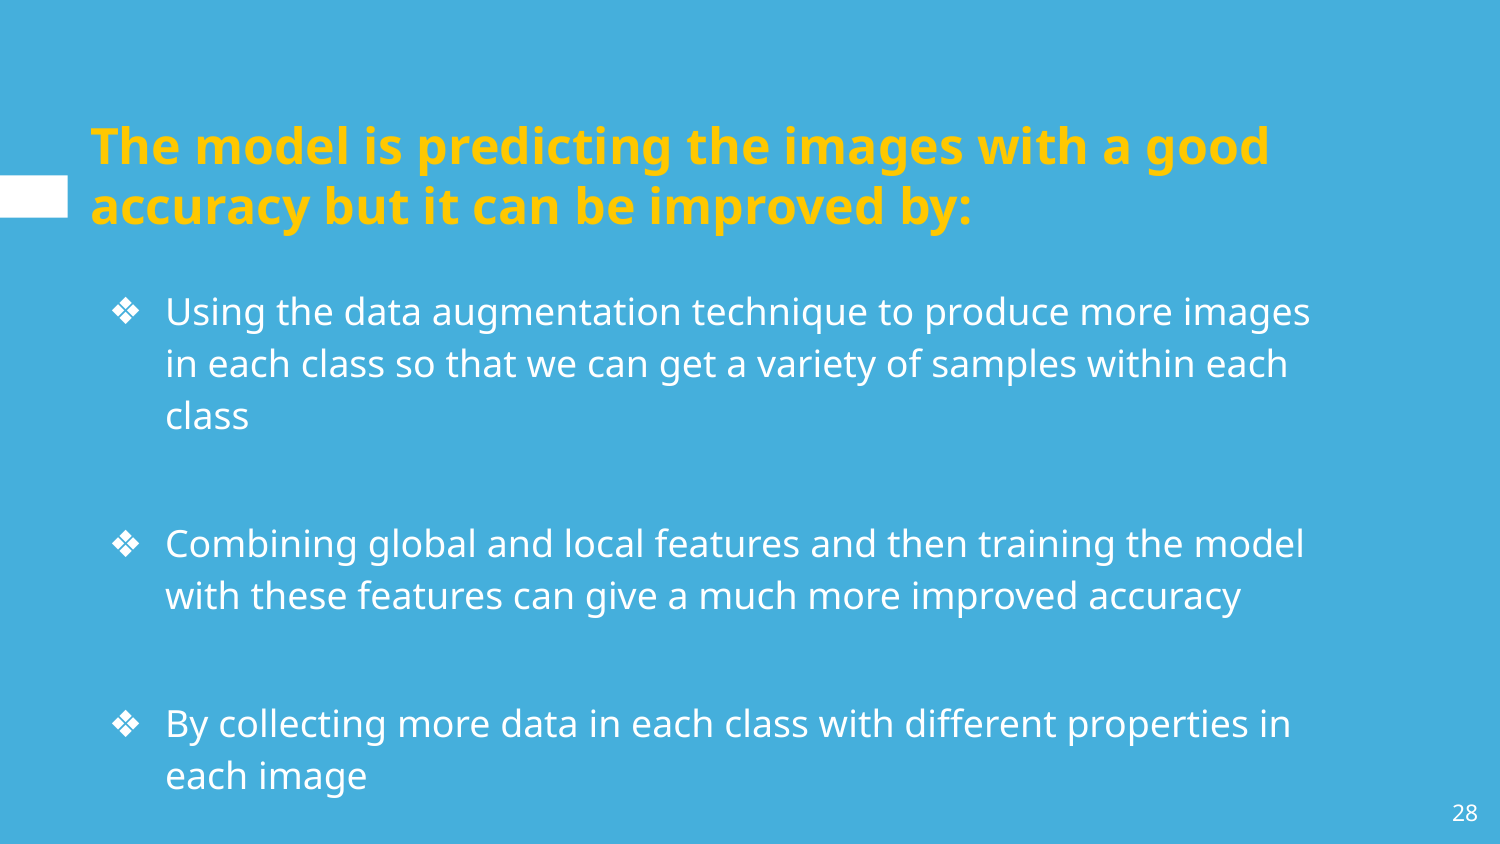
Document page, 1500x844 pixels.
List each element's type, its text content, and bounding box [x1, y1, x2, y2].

slide_number ‹#› [1403, 783, 1494, 832]
list Using the data augmentation technique to produce more images in each class so that we can get a variety of samples within each class Combining global and local features and then training the model with these features can give a much more improved accuracy By collecting more data in each class with different properties in each image [75, 266, 1346, 771]
title The model is predicting the images with a good accuracy but it can be improved by: [75, 73, 1425, 250]
